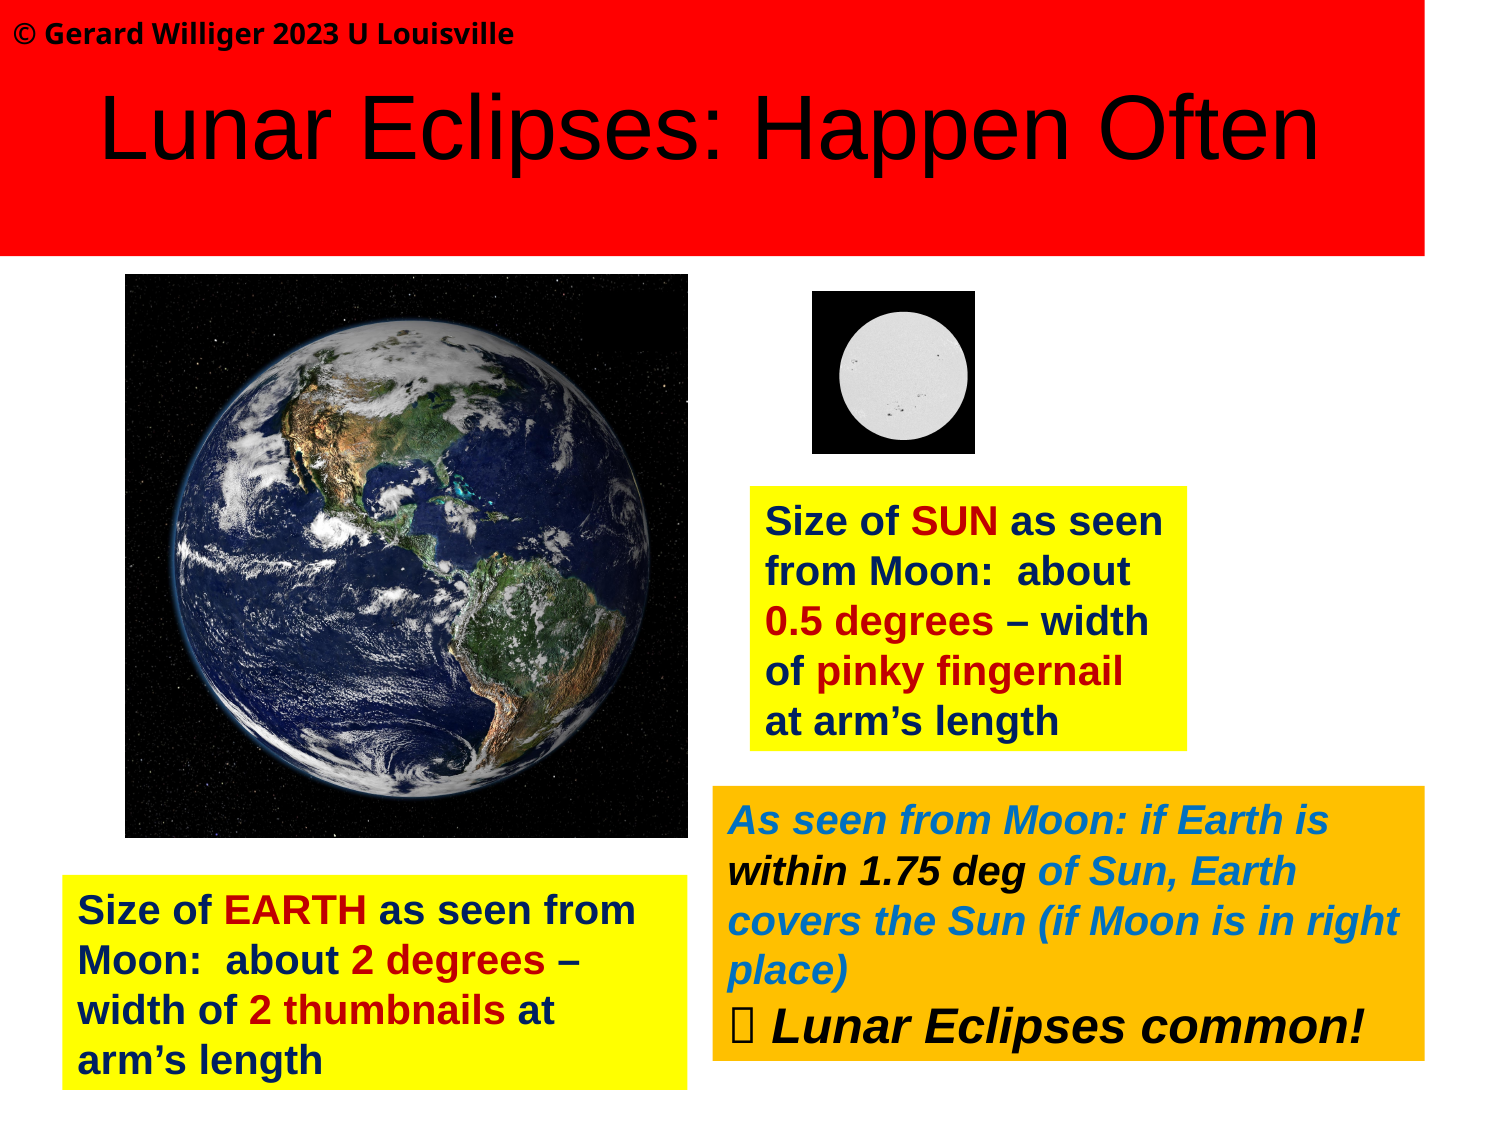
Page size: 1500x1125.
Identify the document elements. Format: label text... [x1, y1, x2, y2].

title Lunar Eclipses: Happen Often [0, 0, 1425, 257]
picture [124, 274, 688, 838]
text_box As seen from Moon: if Earth is within 1.75 deg of Sun, Earth covers the Sun (if Moon is in right place)  Lunar Eclipses common! [712, 785, 1425, 1061]
picture [812, 291, 976, 455]
text_box Size of SUN as seen from Moon: about 0.5 degrees – width of pinky fingernail at arm’s length [749, 486, 1188, 752]
text_box Size of EARTH as seen from Moon: about 2 degrees – width of 2 thumbnails at arm’s length [62, 874, 688, 1090]
text_box © Gerard Williger 2023 U Louisville [0, 0, 552, 66]
